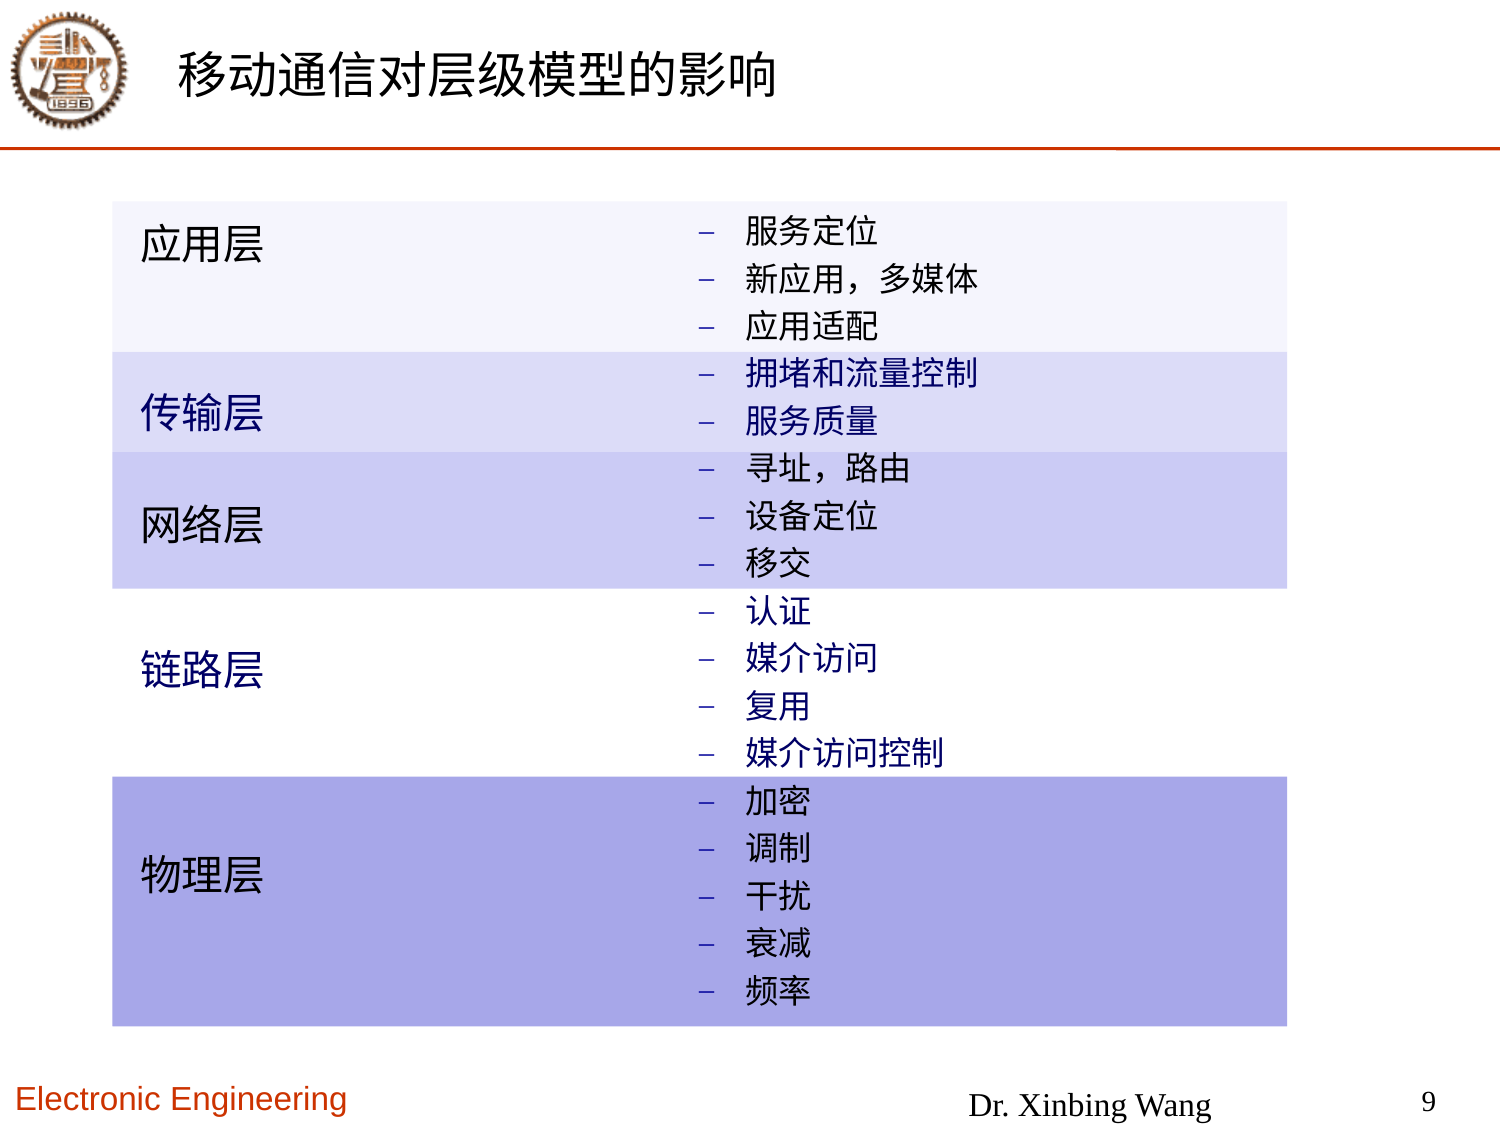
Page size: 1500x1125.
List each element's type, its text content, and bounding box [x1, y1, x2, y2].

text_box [124, 209, 750, 1048]
picture [3, 7, 136, 141]
slide_number 9 [1326, 1080, 1452, 1119]
title 移动通信对层级模型的影响 [161, 22, 1460, 125]
footer Dr. Xinbing Wang [907, 1084, 1273, 1123]
text_box [112, 452, 119, 589]
text_box [112, 352, 119, 452]
text_box [112, 201, 1288, 352]
text_box [112, 776, 119, 1027]
text_box 服务定位 新应用，多媒体 应用适配 拥堵和流量控制 服务质量 寻址，路由 设备定位 移交 认证 媒介访问 复用 媒介访问控制 加密 调制 干扰 衰减 频率 [609, 202, 1372, 1074]
